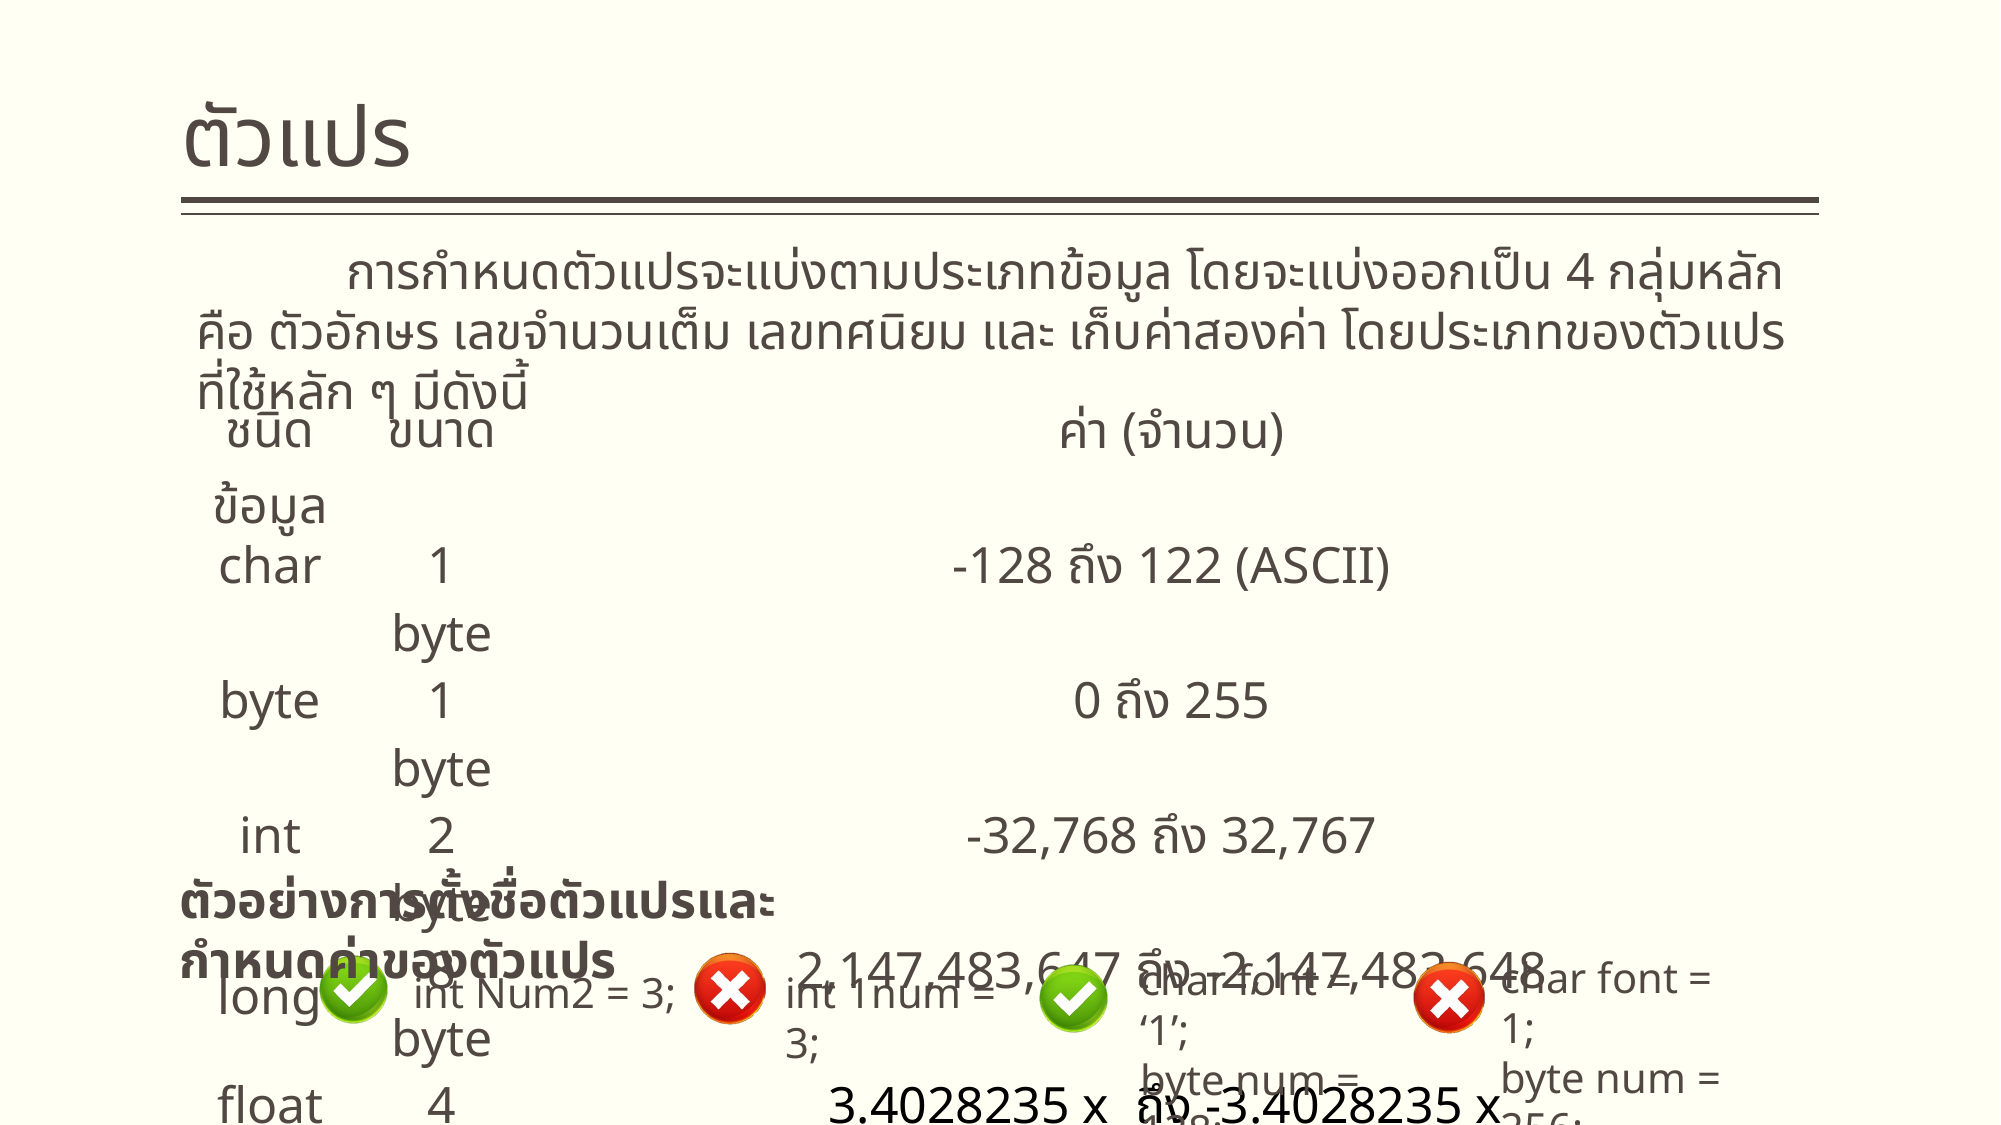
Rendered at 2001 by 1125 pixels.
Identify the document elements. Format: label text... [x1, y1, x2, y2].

text_box char font = ‘1’; byte num = 128; [1125, 946, 1394, 1125]
text_box int 1num = 3; [770, 959, 1039, 1075]
picture [306, 946, 399, 1035]
picture [1026, 955, 1119, 1044]
picture [1405, 955, 1491, 1044]
title ตัวแปร [181, 12, 1819, 193]
text_box char font = 1; byte num = 256; [1485, 944, 1754, 1125]
text_box int Num2 = 3; [404, 996, 680, 1025]
text_box ตัวอย่างการตั้งชื่อตัวแปรและกำหนดค่าของตัวแปร [164, 861, 905, 996]
picture [686, 946, 771, 1035]
text_box การกำหนดตัวแปรจะแบ่งตามประเภทข้อมูล โดยจะแบ่งออกเป็น 4 กลุ่มหลัก คือ ตัวอักษร เลขจำนวนเต็ม เลขทศนิยม และ เก็บค่าสองค่า โดยประเภทของตัวแปรที่ใช้หลัก ๆ มีดังนี้ [181, 232, 1819, 427]
